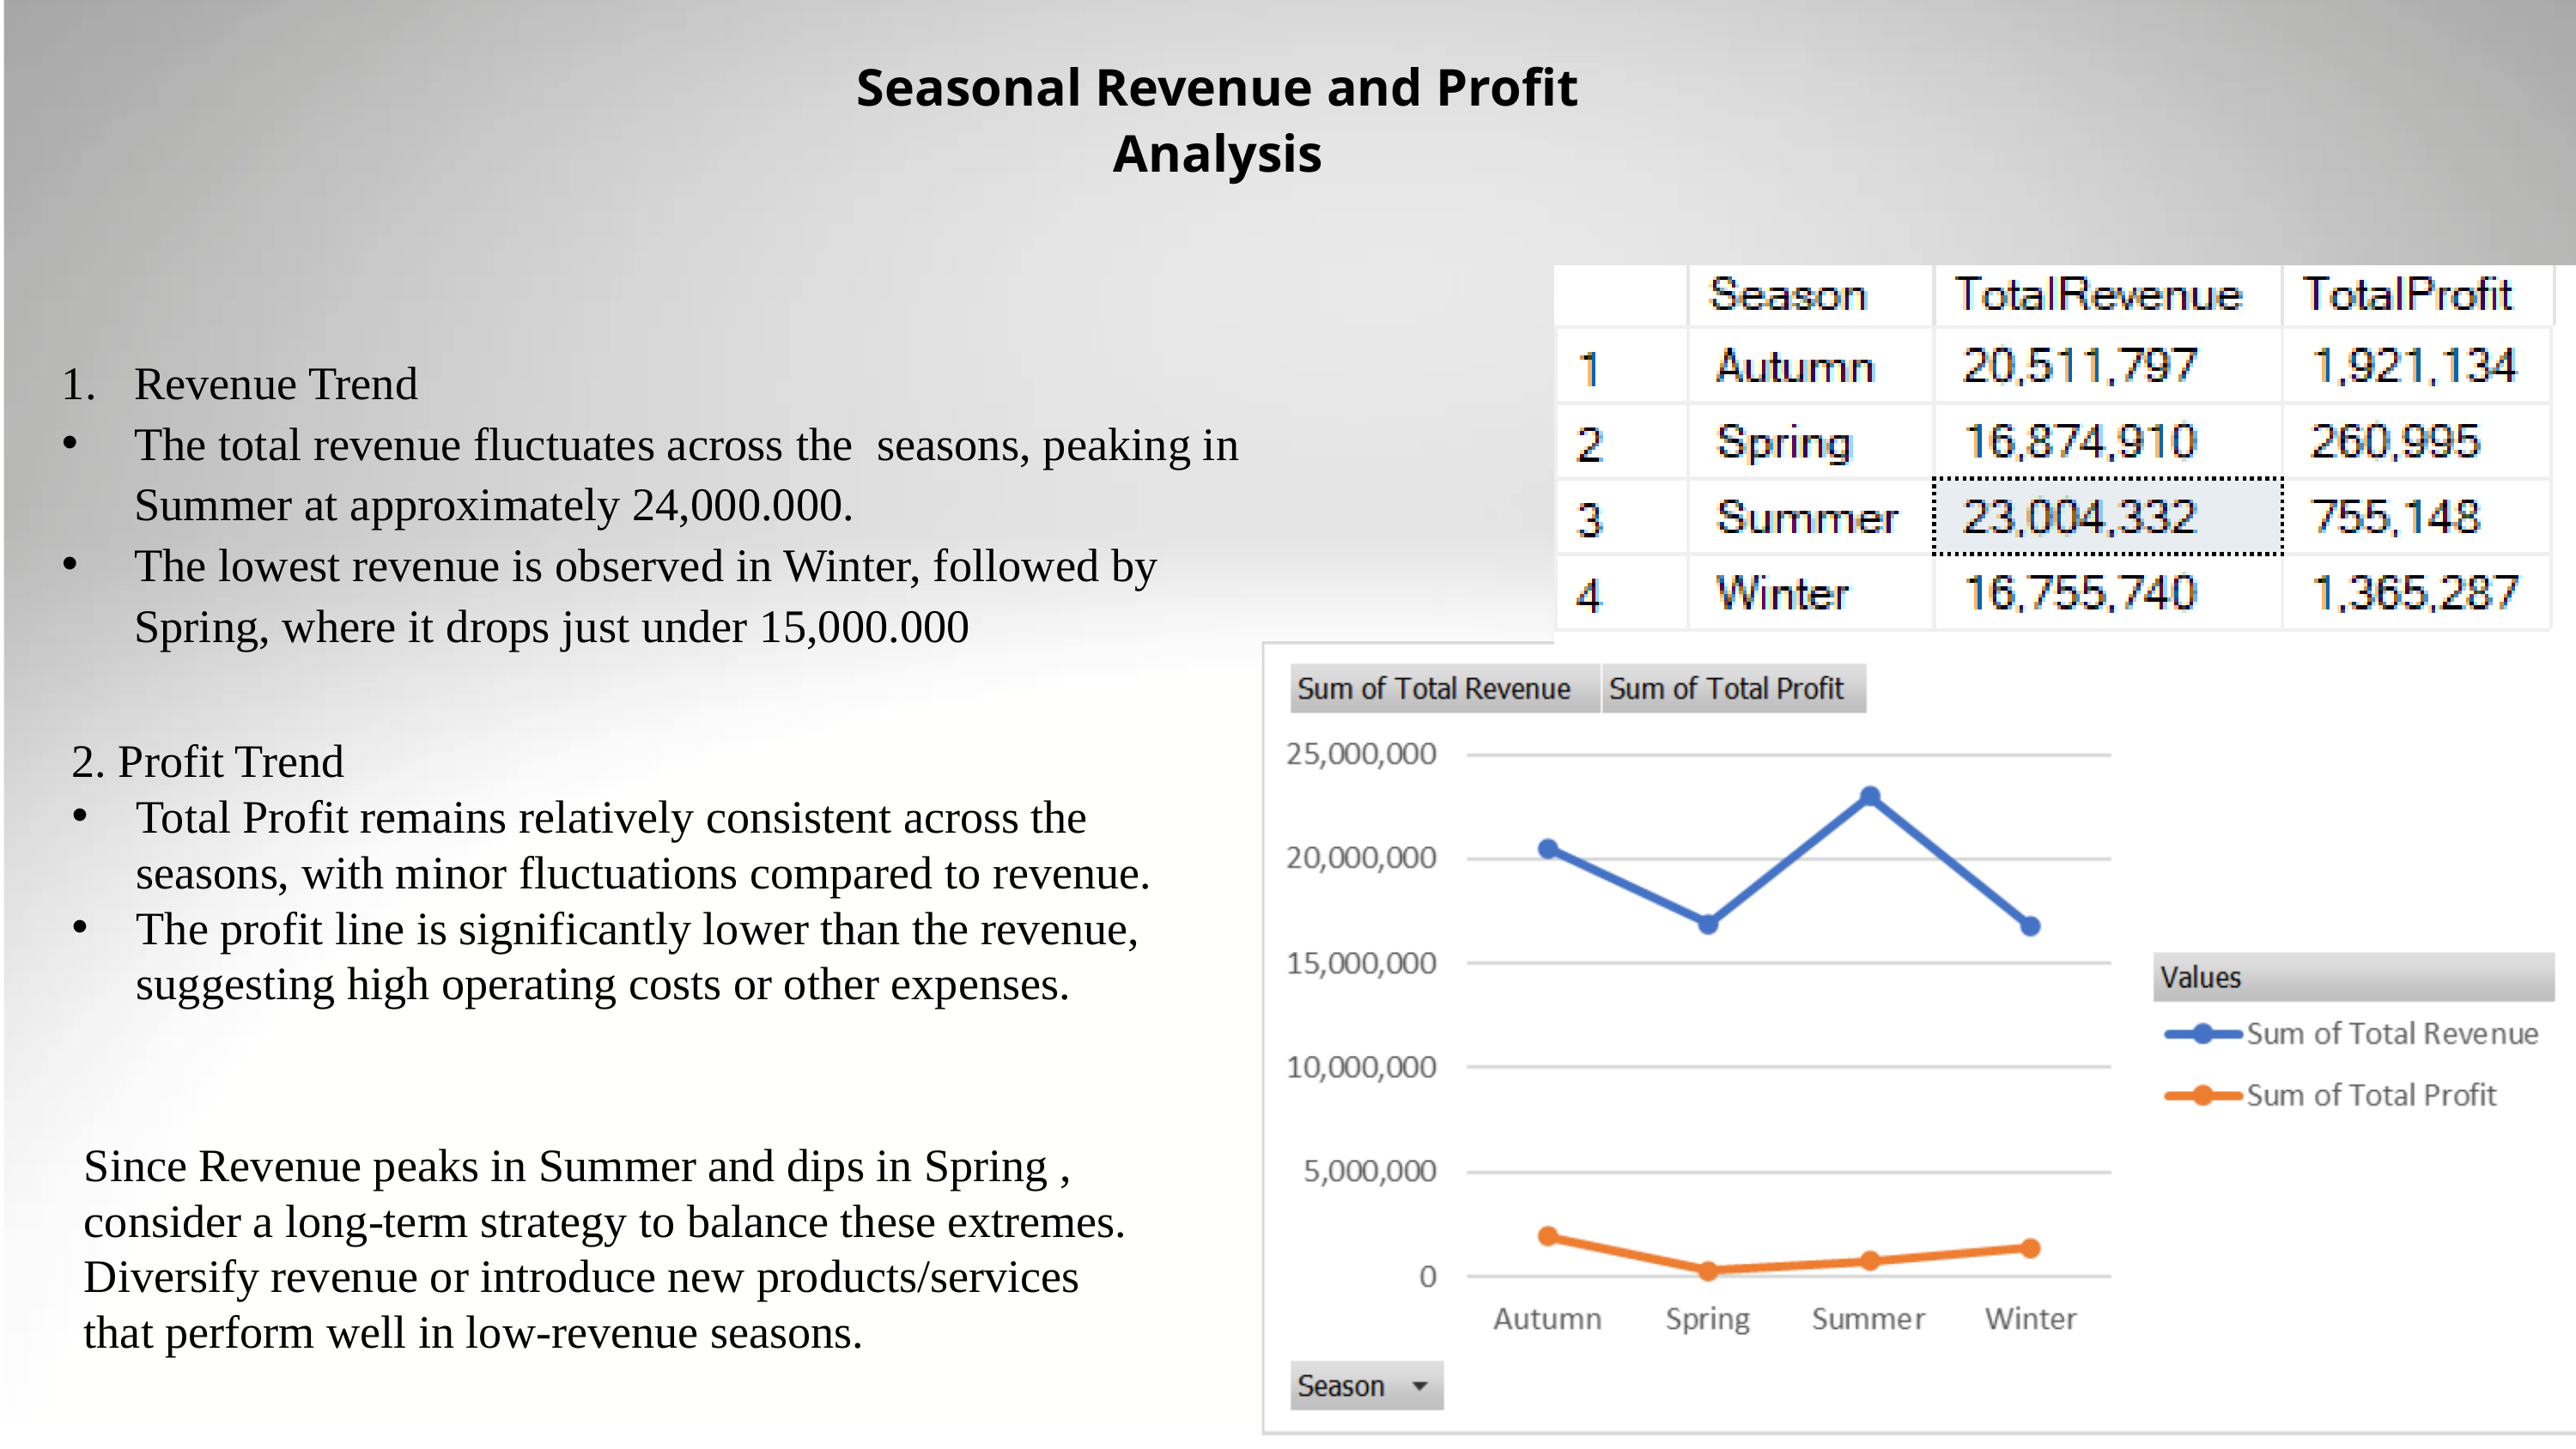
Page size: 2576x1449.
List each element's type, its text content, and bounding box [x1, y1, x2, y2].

text_box Revenue Trend The total revenue fluctuates across the seasons, peaking in Summer at approximately 24,000.000. The lowest revenue is observed in Winter, followed by Spring, where it drops just under 15,000.000 [61, 348, 1257, 652]
text_box Since Revenue peaks in Summer and dips in Spring , consider a long-term strategy to balance these extremes. Diversify revenue or introduce new products/services that perform well in low-revenue seasons. [71, 1128, 1145, 1364]
text_box 2. Profit Trend Total Profit remains relatively consistent across the seasons, with minor fluctuations compared to revenue. The profit line is significantly lower than the revenue, suggesting high operating costs or other expenses. [59, 724, 1218, 1016]
text_box Seasonal Revenue and Profit Analysis [762, 50, 1675, 183]
text_box [3, 0, 2576, 1422]
text_box [1554, 265, 2576, 655]
text_box [1261, 641, 2576, 1435]
